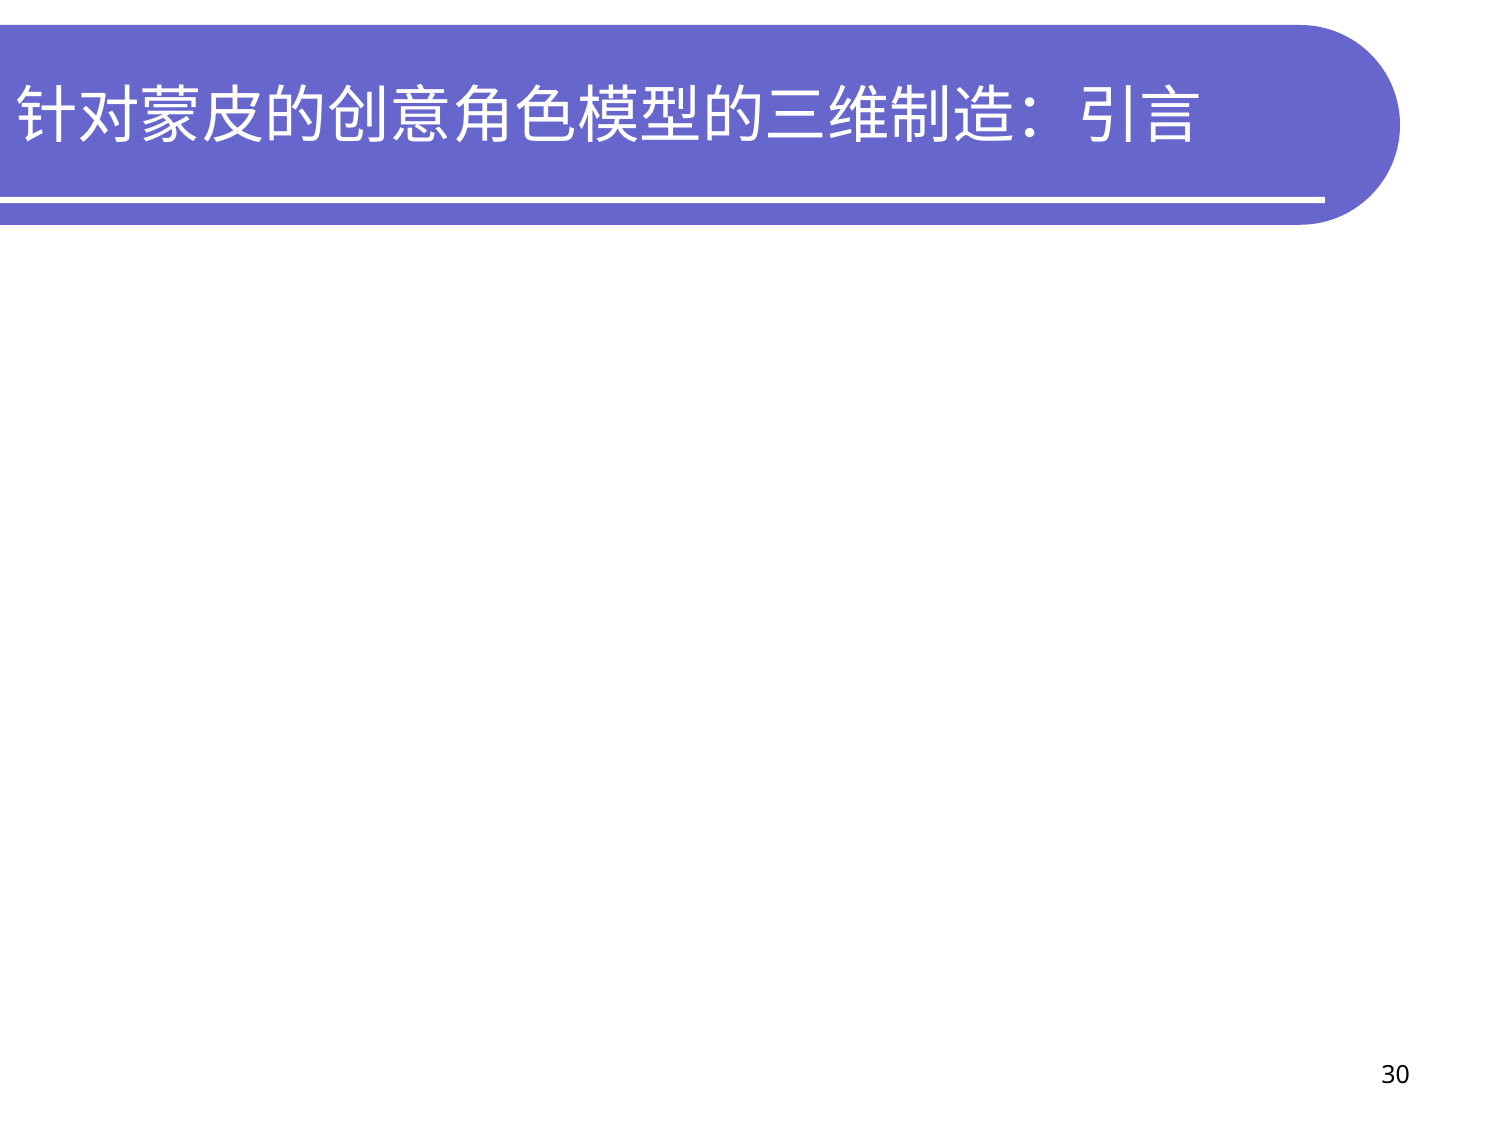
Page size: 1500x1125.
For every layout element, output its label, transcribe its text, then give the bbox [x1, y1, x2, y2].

title 针对蒙皮的创意角色模型的三维制造：引言 [0, 37, 1500, 188]
slide_number 30 [1074, 1025, 1425, 1100]
